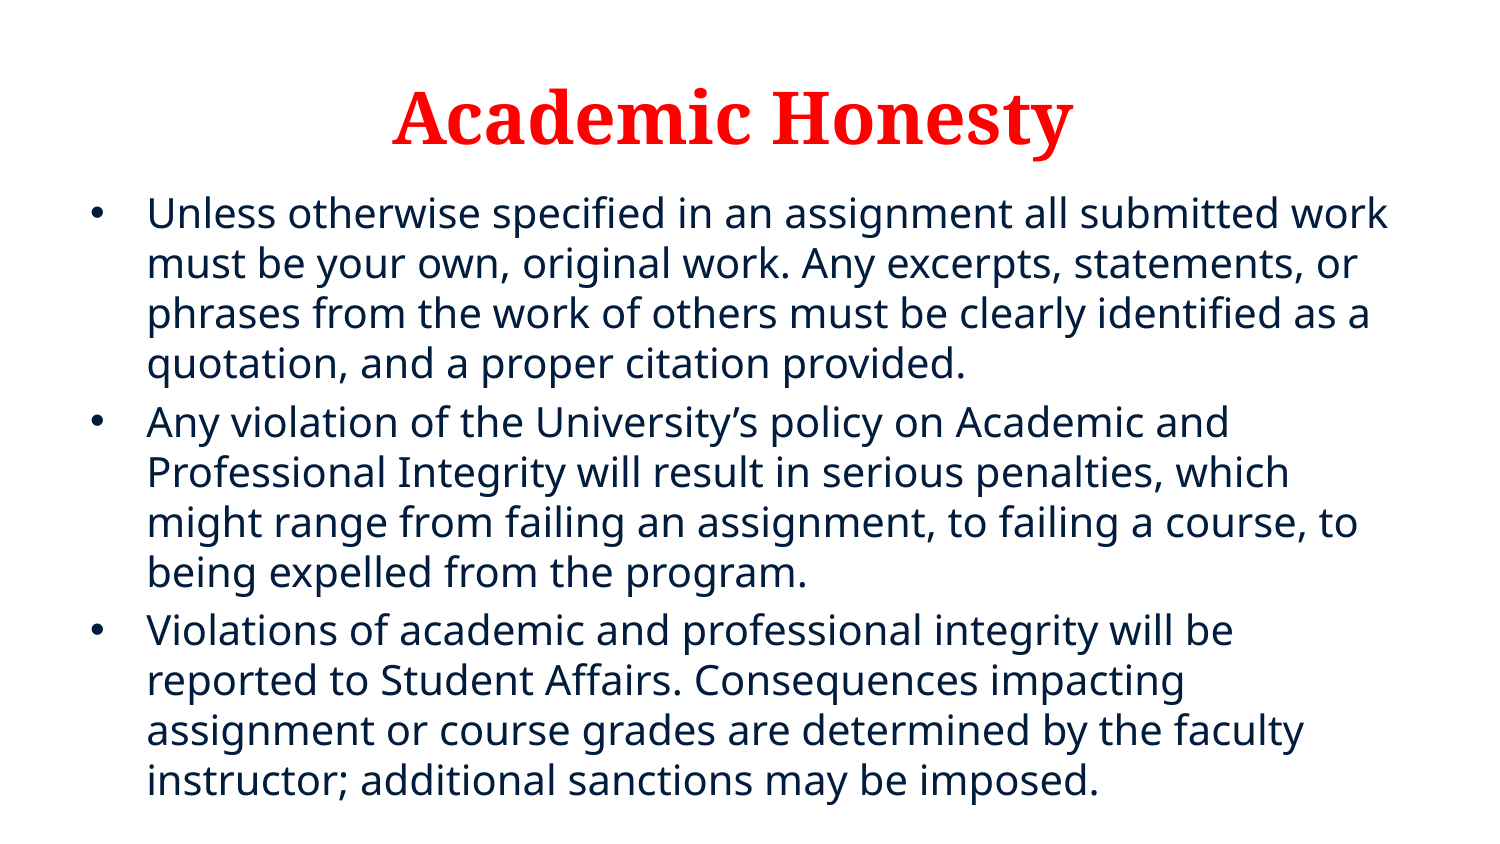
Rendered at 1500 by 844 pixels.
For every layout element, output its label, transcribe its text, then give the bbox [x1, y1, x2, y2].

title Academic Honesty [41, 64, 1425, 180]
list Unless otherwise specified in an assignment all submitted work must be your own, original work. Any excerpts, statements, or phrases from the work of others must be clearly identified as a quotation, and a proper citation provided. Any violation of the University’s policy on Academic and Professional Integrity will result in serious penalties, which might range from failing an assignment, to failing a course, to being expelled from the program. Violations of academic and professional integrity will be reported to Student Affairs. Consequences impacting assignment or course grades are determined by the faculty instructor; additional sanctions may be imposed. [75, 179, 1425, 670]
